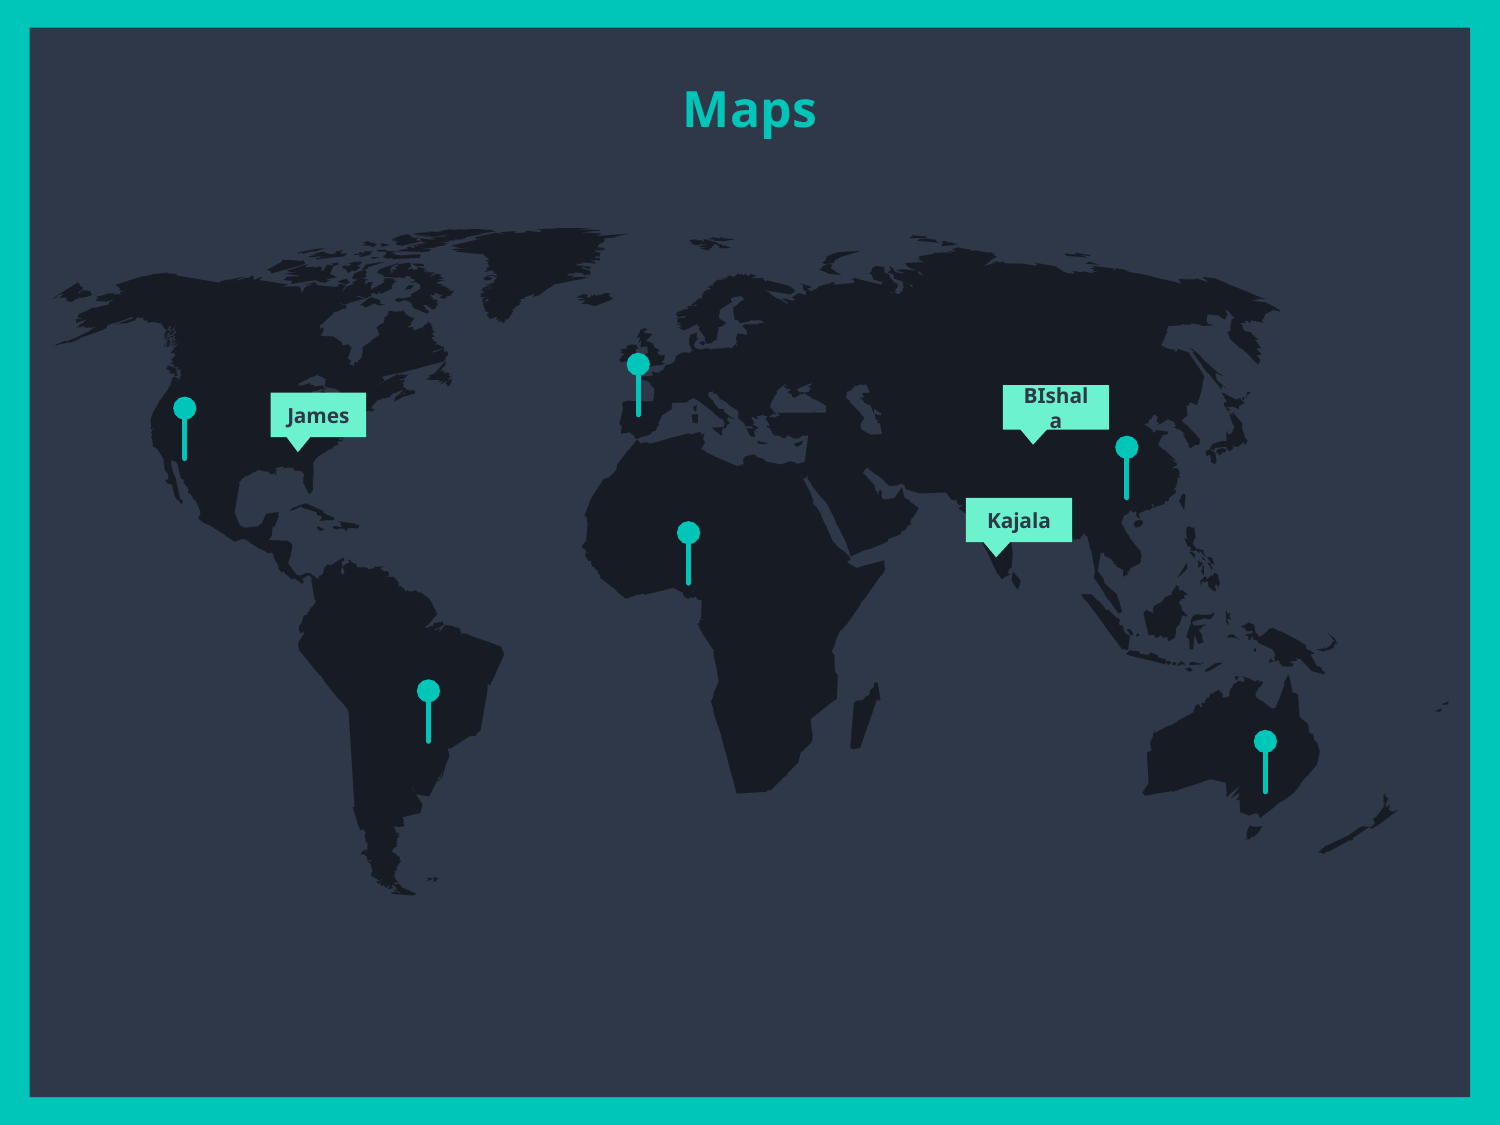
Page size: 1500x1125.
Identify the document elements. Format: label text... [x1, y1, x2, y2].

title Maps [97, 27, 1403, 188]
picture [30, 198, 1471, 927]
